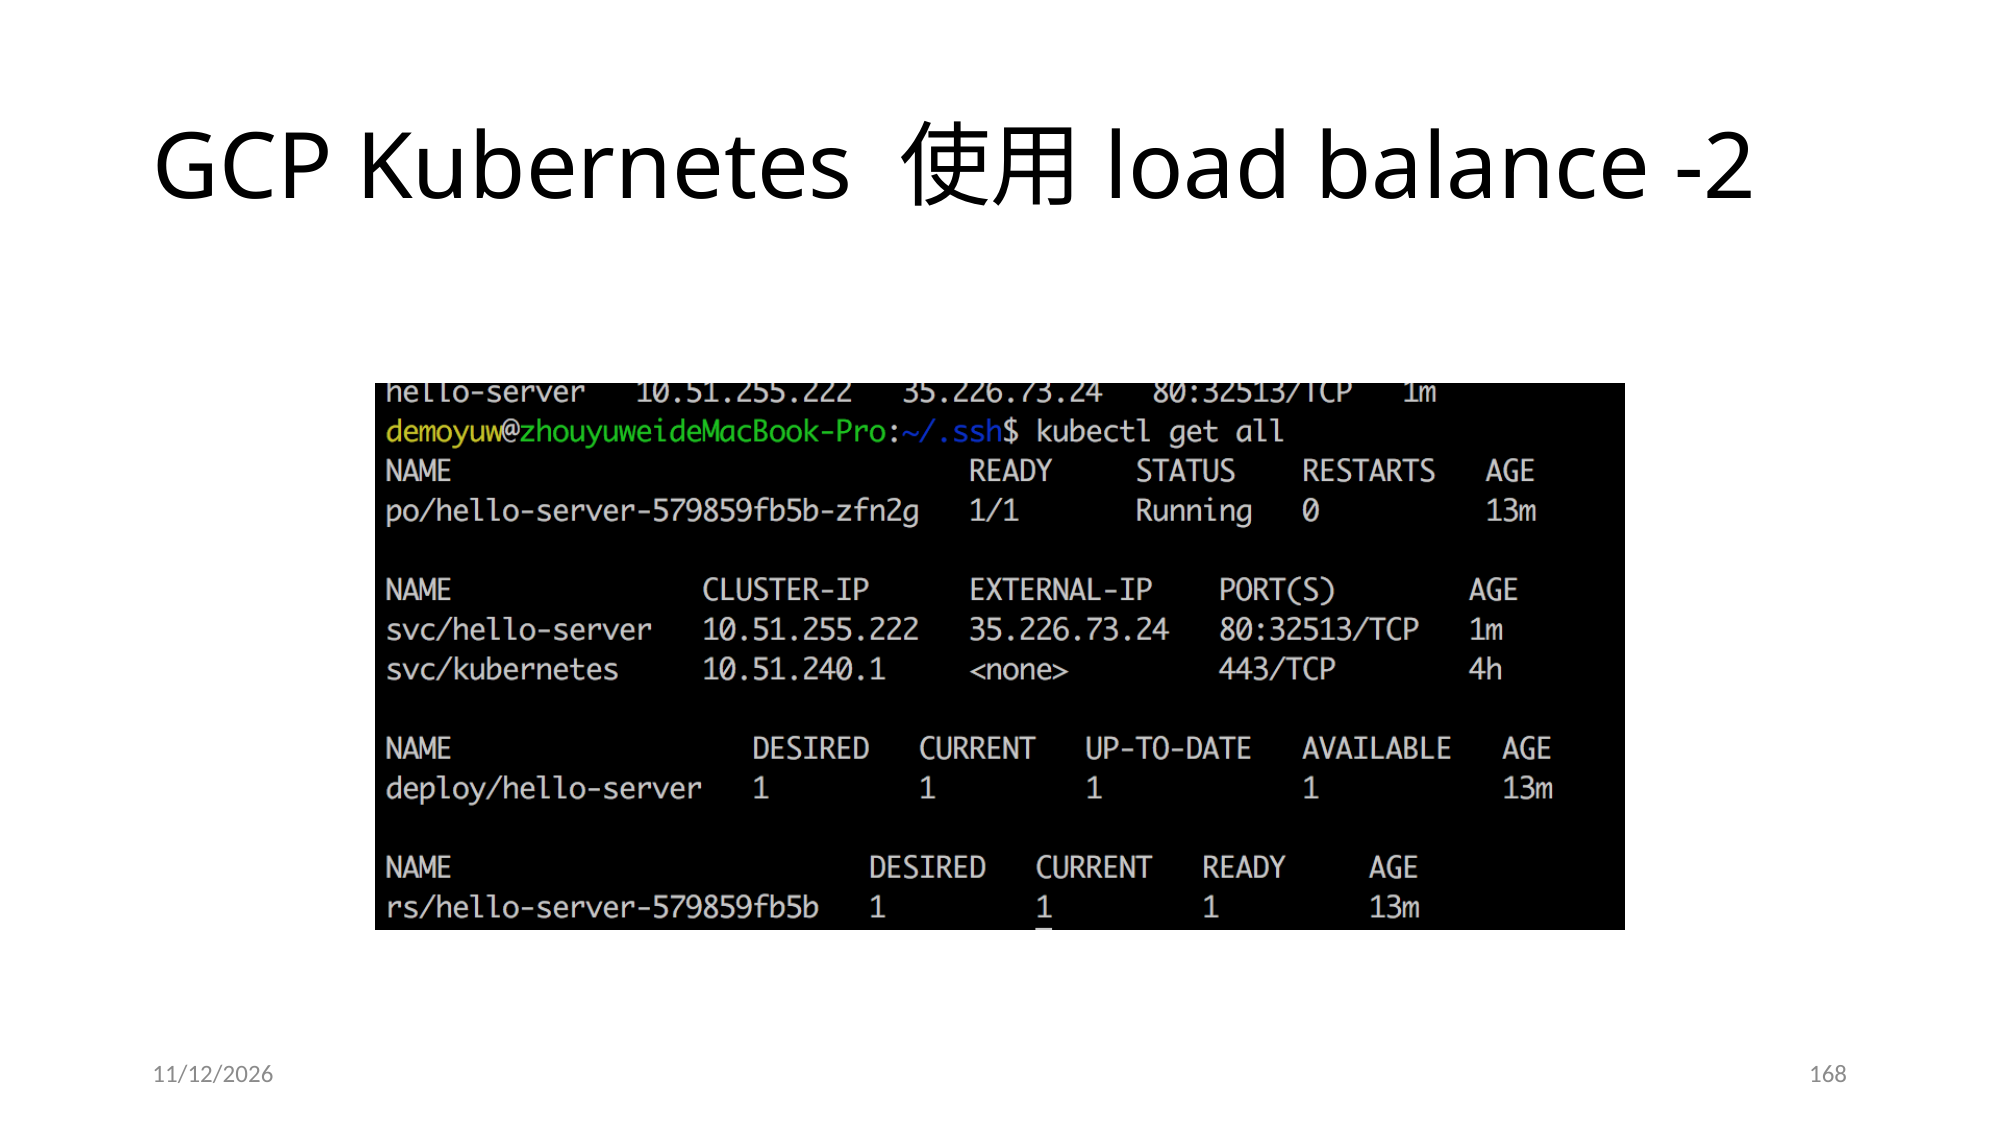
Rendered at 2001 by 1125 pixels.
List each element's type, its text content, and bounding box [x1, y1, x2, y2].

slide_number 168 [1412, 1042, 1863, 1103]
title GCP Kubernetes 使用load balance -2 [137, 59, 1863, 278]
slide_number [137, 1042, 588, 1103]
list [374, 383, 1625, 930]
